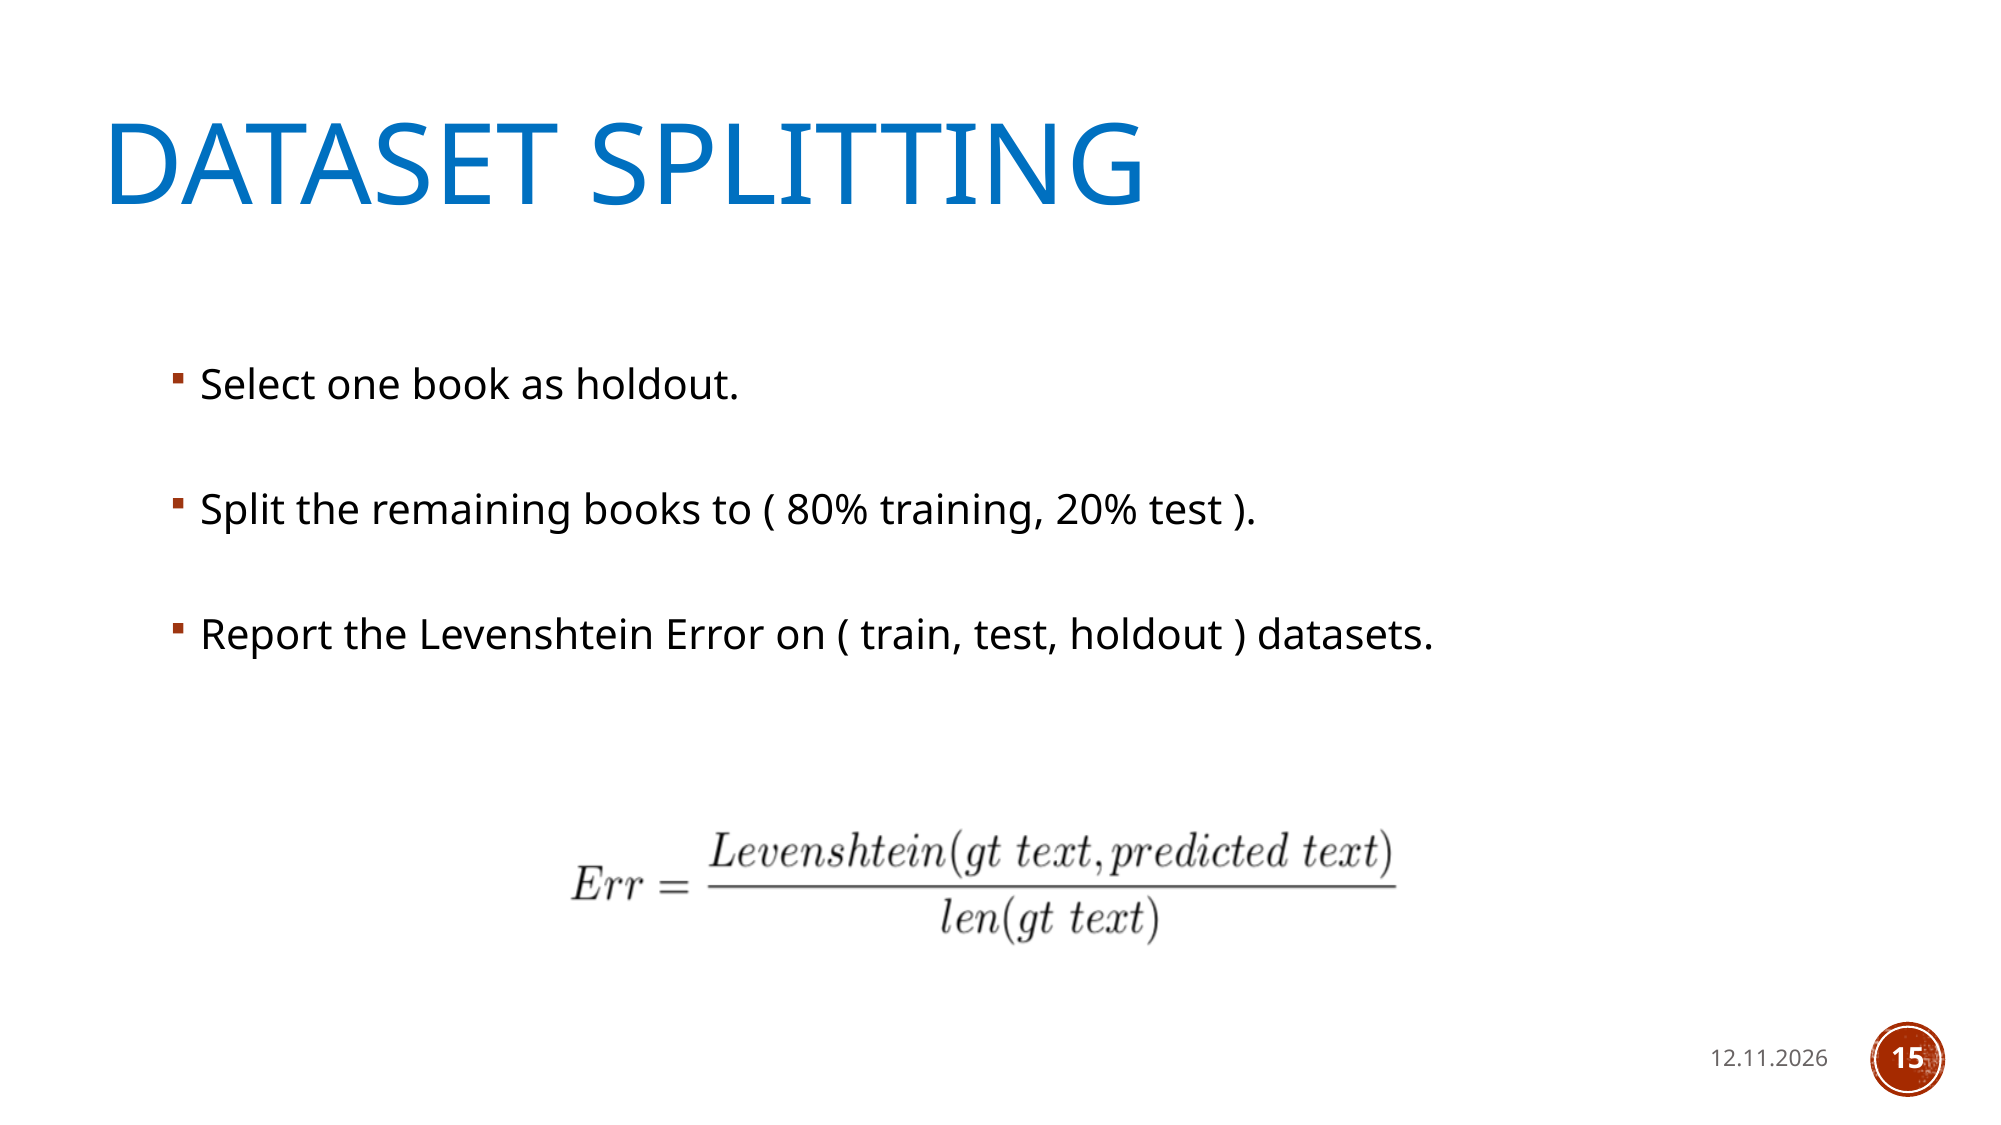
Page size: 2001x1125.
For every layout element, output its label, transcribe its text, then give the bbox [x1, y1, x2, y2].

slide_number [1306, 1028, 1844, 1089]
list Select one book as holdout. Split the remaining books to ( 80% training, 20% test ). Report the Levenshtein Error on ( train, test, holdout ) datasets. [155, 300, 1805, 978]
title Dataset splitting [86, 36, 1737, 300]
picture [408, 740, 1552, 978]
slide_number 15 [1855, 1028, 1961, 1089]
